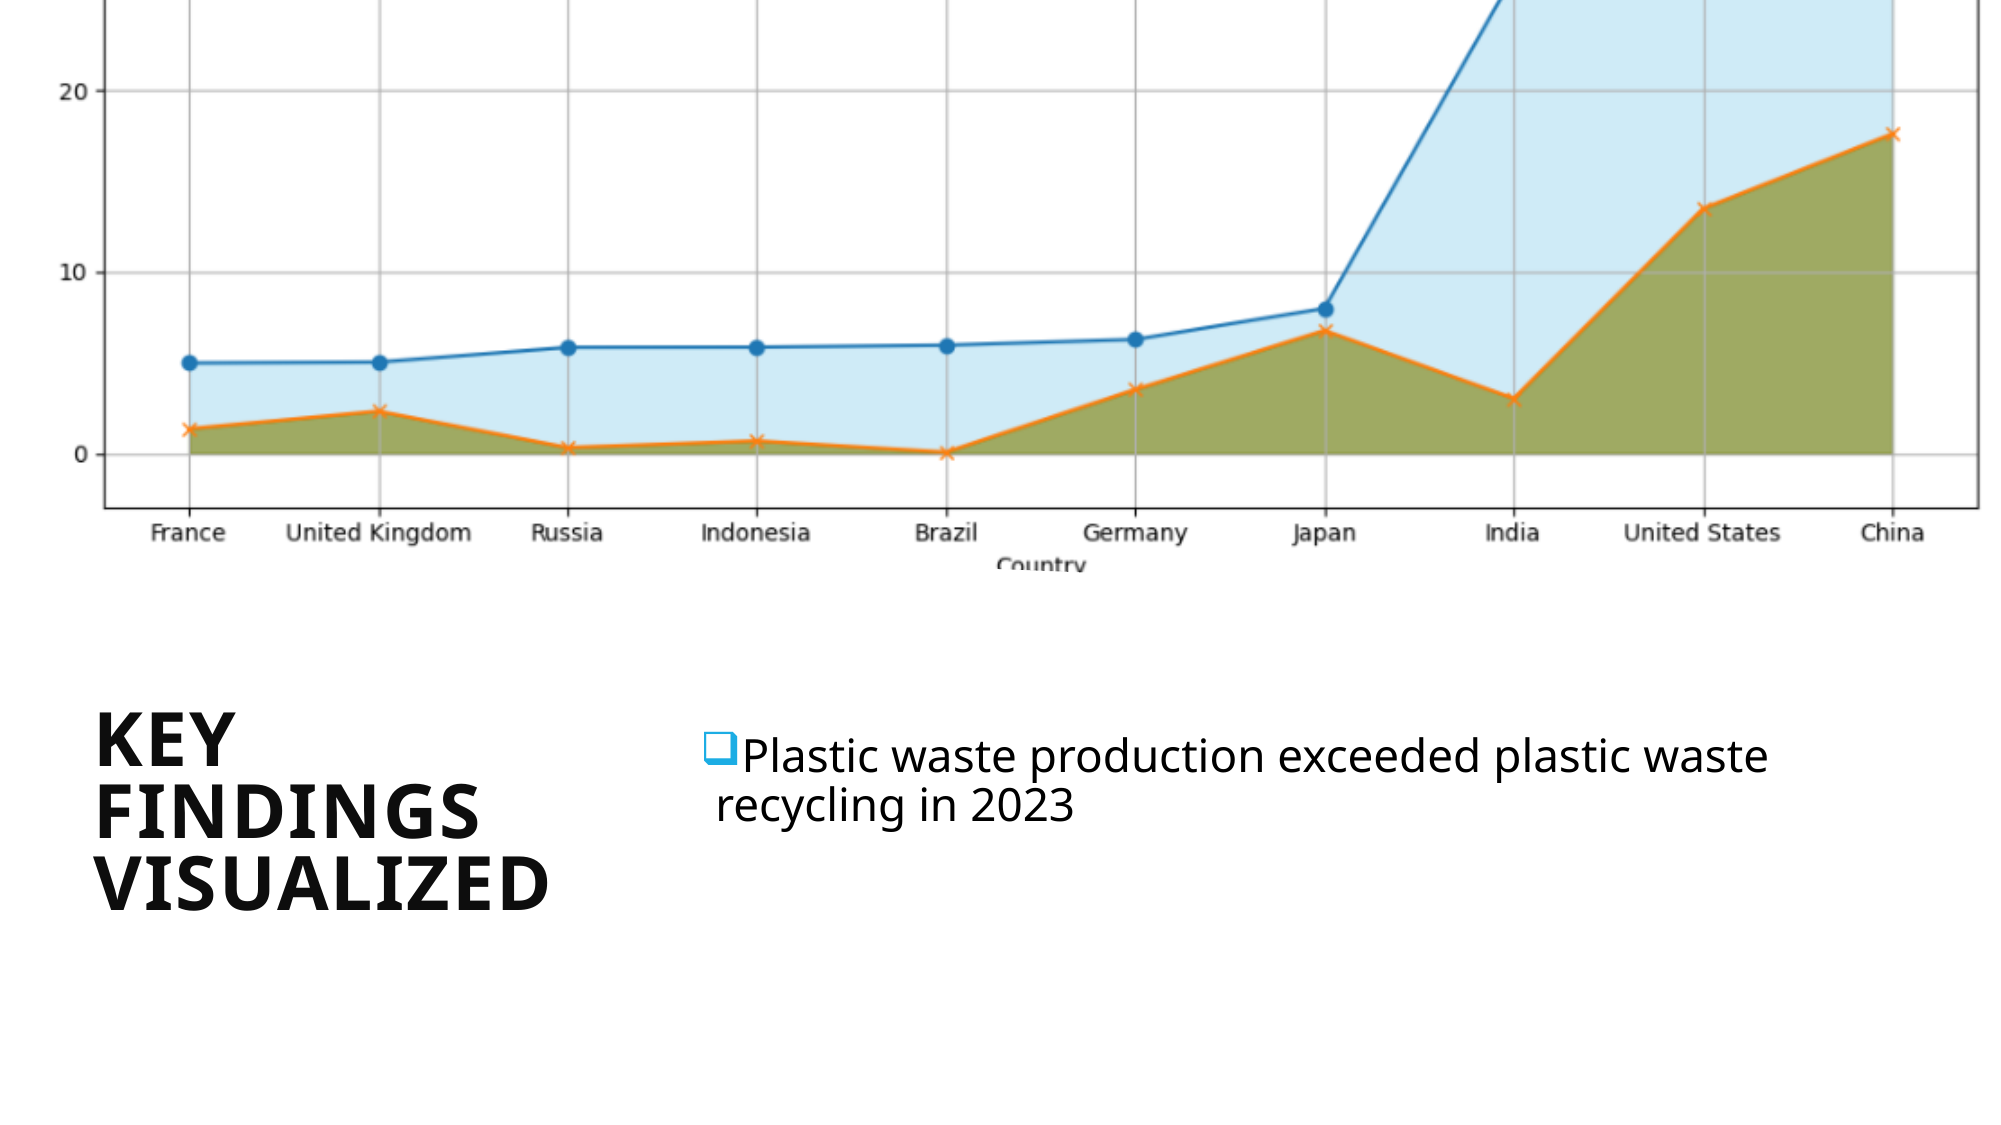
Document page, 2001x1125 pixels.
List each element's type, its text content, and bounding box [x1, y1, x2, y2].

list Plastic waste production exceeded plastic waste recycling in 2023 [692, 619, 1921, 1018]
picture [0, 0, 2000, 609]
title KEY FINDINGS VISUALIZED [78, 619, 619, 1018]
